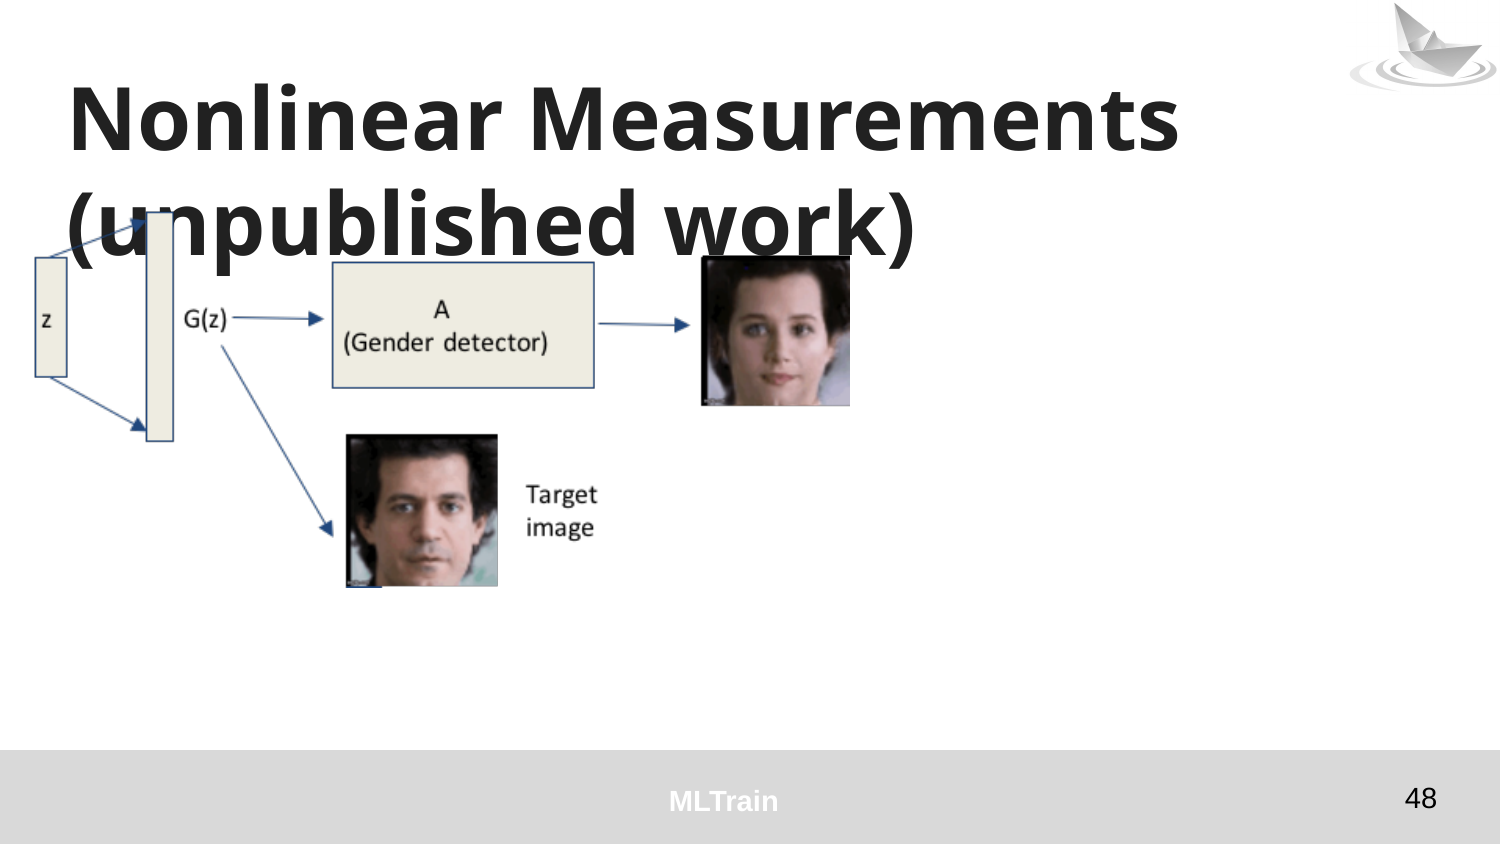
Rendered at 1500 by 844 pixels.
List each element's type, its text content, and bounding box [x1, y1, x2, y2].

picture [24, 204, 851, 588]
picture [1346, 0, 1500, 95]
slide_number ‹#› [1389, 764, 1480, 830]
title Nonlinear Measurements (unpublished work) [51, 48, 1449, 180]
